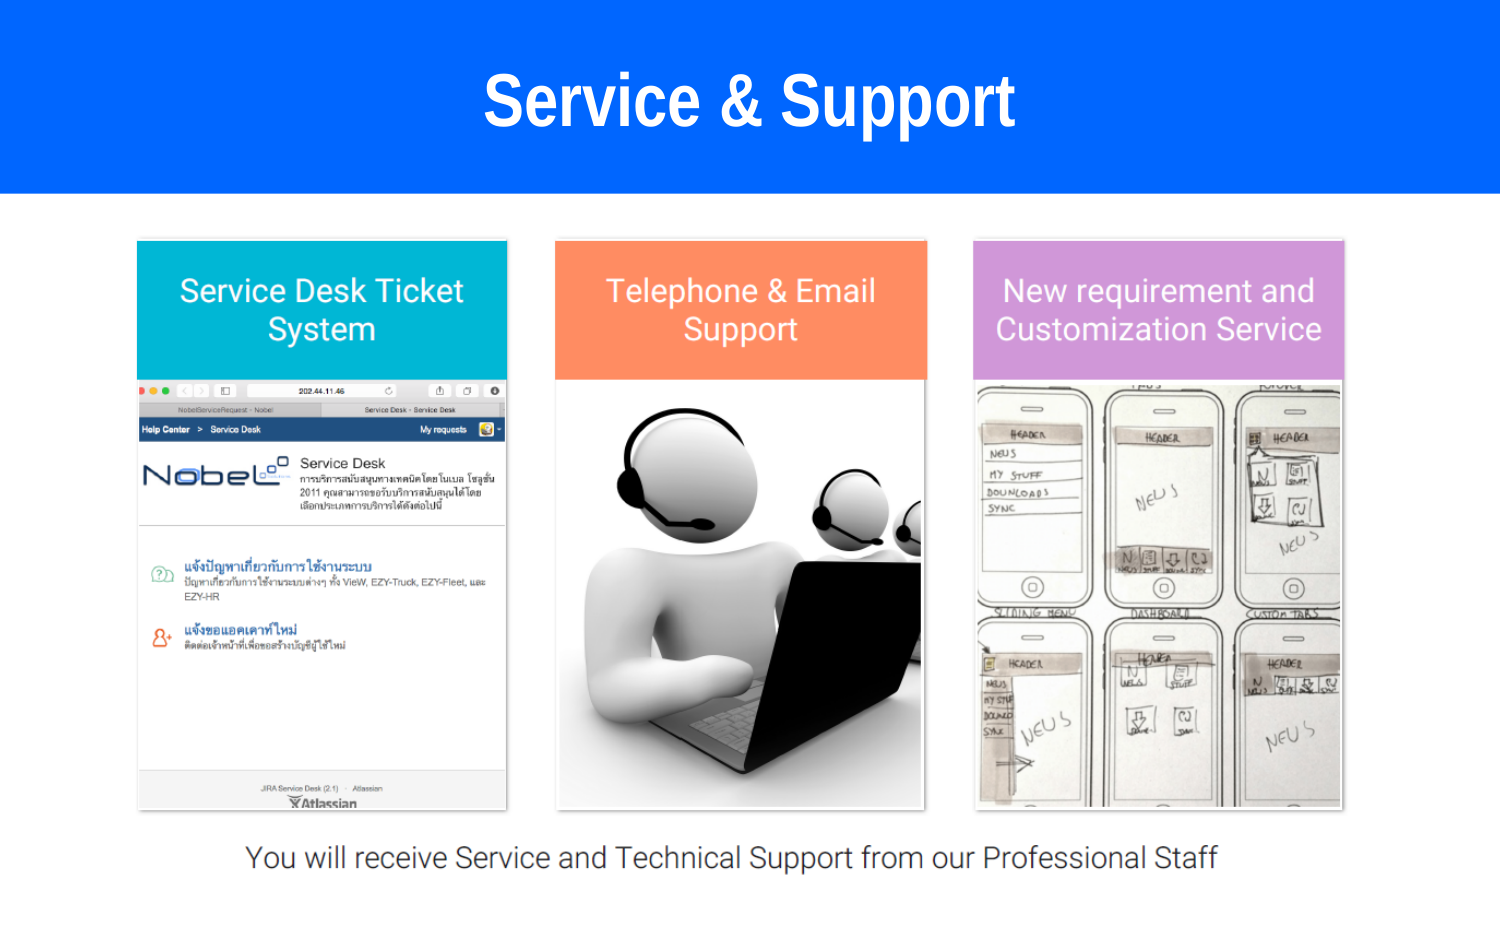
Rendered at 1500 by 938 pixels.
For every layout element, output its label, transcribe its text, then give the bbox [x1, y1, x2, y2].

picture [124, 206, 1363, 879]
text_box Service & Support [0, 0, 1500, 196]
